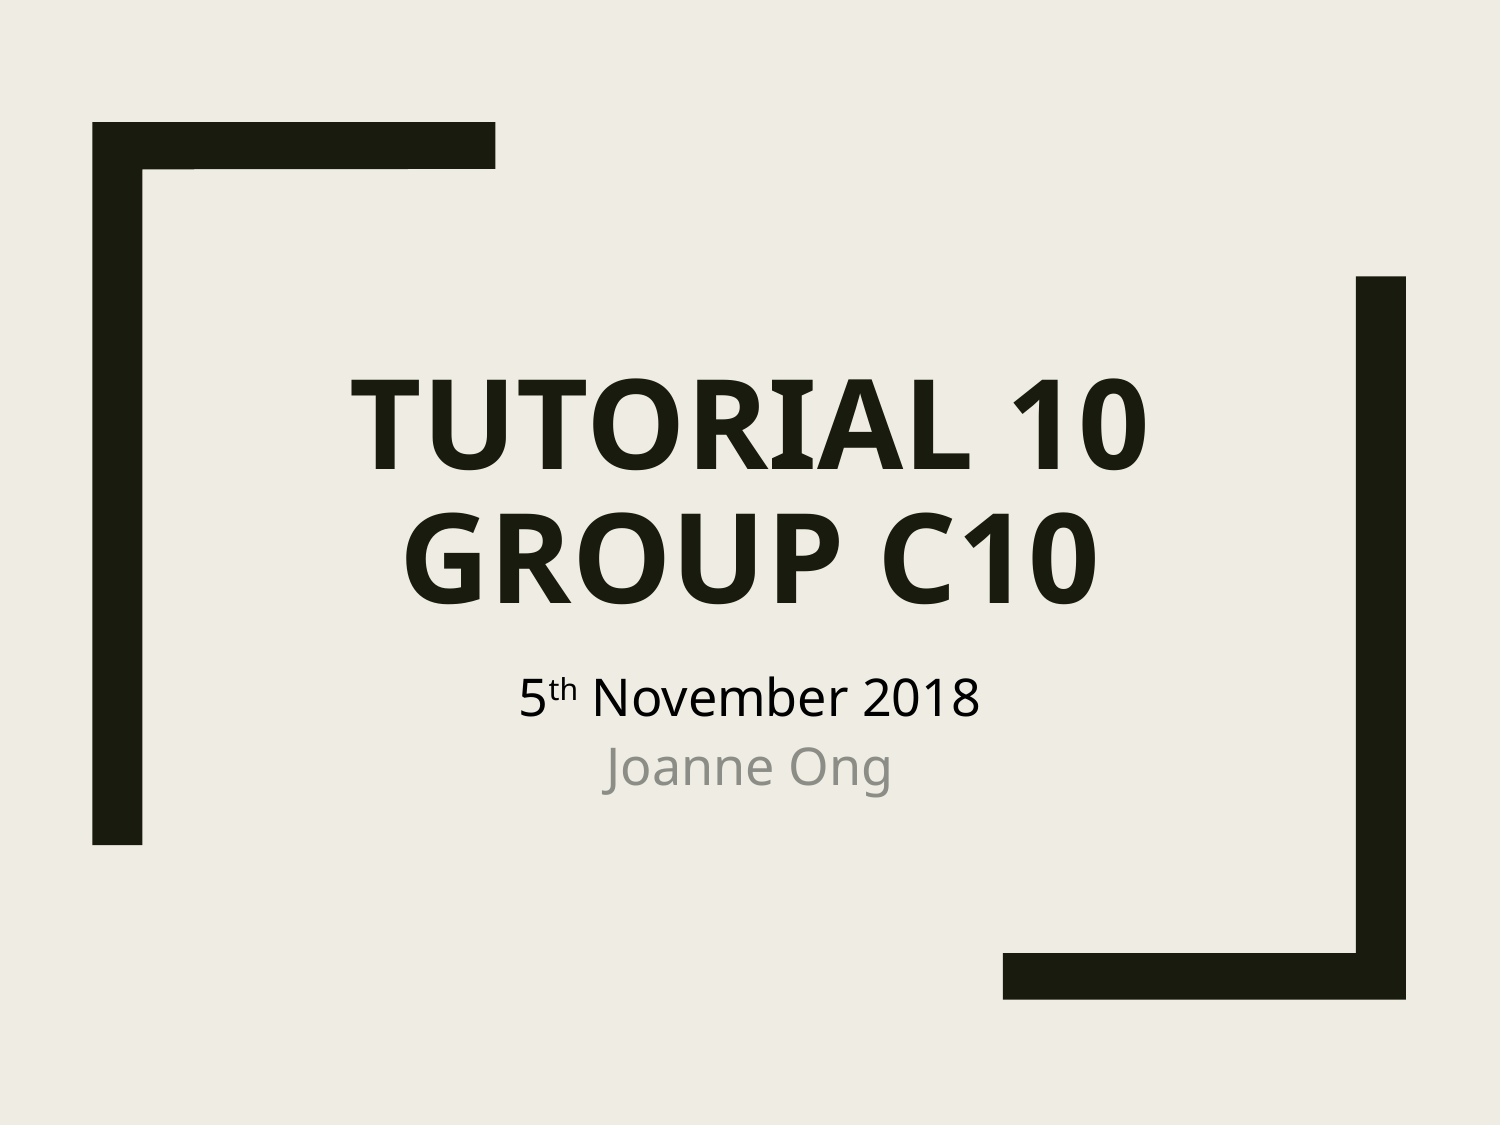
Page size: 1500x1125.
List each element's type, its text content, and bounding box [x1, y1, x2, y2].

subtitle 5th November 2018 Joanne Ong [329, 649, 1171, 828]
title Tutorial 10 Group C10 [235, 293, 1265, 638]
